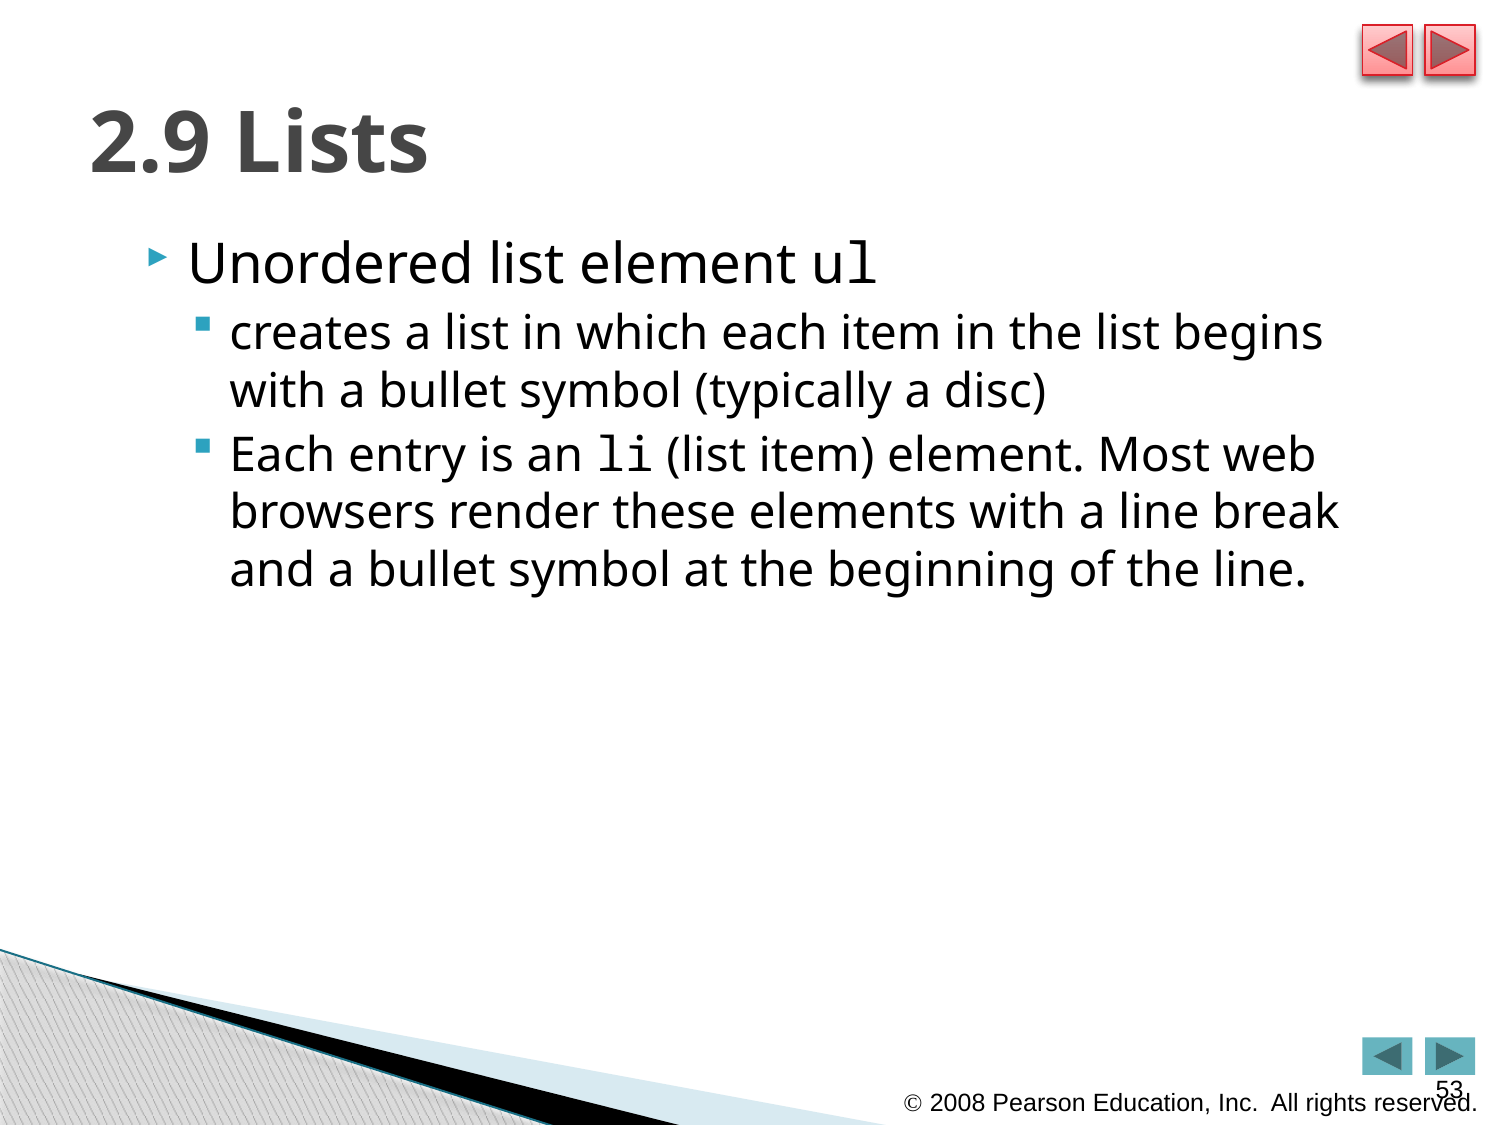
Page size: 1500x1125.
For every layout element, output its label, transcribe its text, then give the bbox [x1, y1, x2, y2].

slide_number 53 [1418, 1051, 1479, 1112]
title 2.9 Lists [75, 45, 1425, 233]
list Unordered list element ul creates a list in which each item in the list begins with a bullet symbol (typically a disc) Each entry is an li (list item) element. Most web browsers render these elements with a line break and a bullet symbol at the beginning of the line. [112, 233, 1425, 1025]
